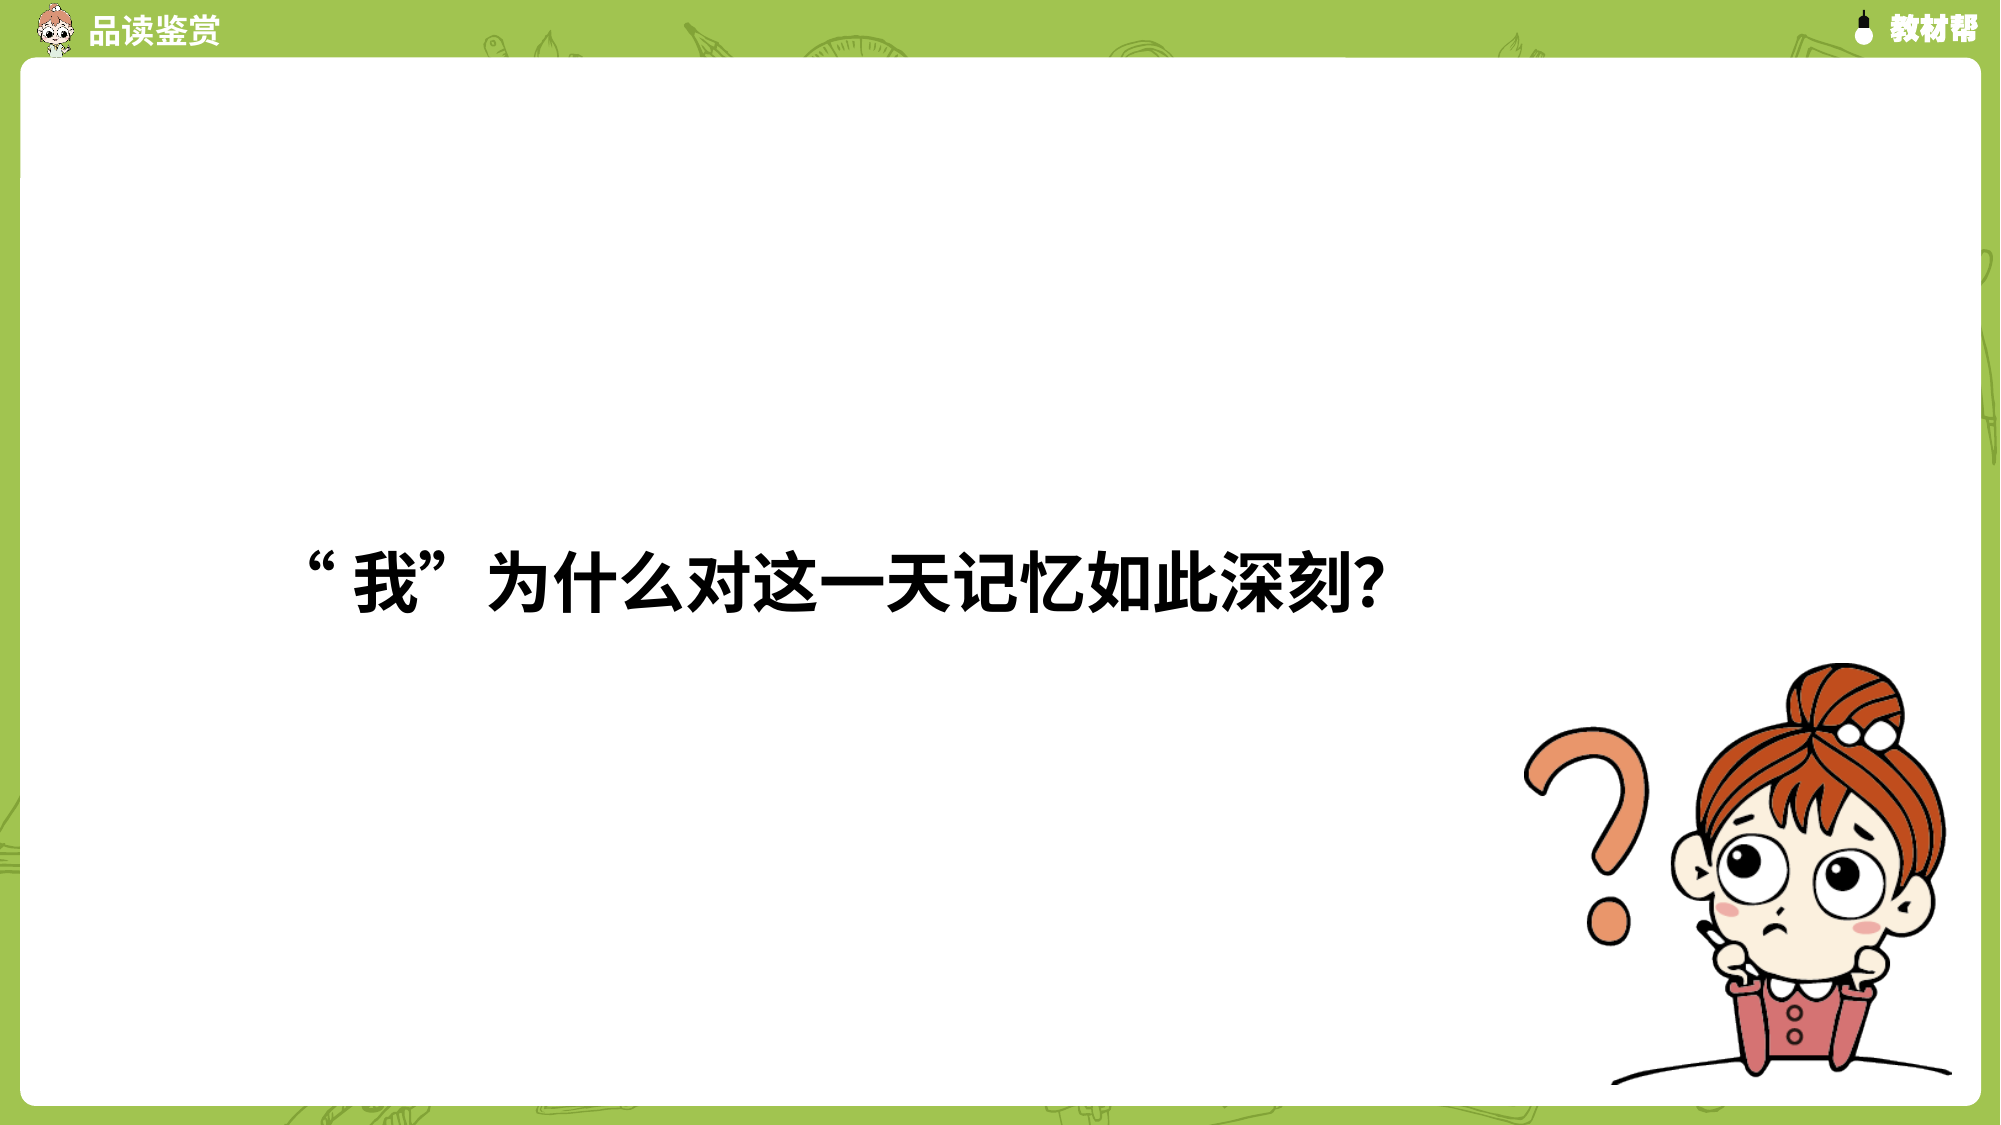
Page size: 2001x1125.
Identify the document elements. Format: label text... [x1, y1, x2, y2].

text_box “我”为什么对这一天记忆如此深刻？ [254, 417, 1550, 732]
picture [1524, 663, 1952, 1085]
picture [36, 1, 75, 58]
